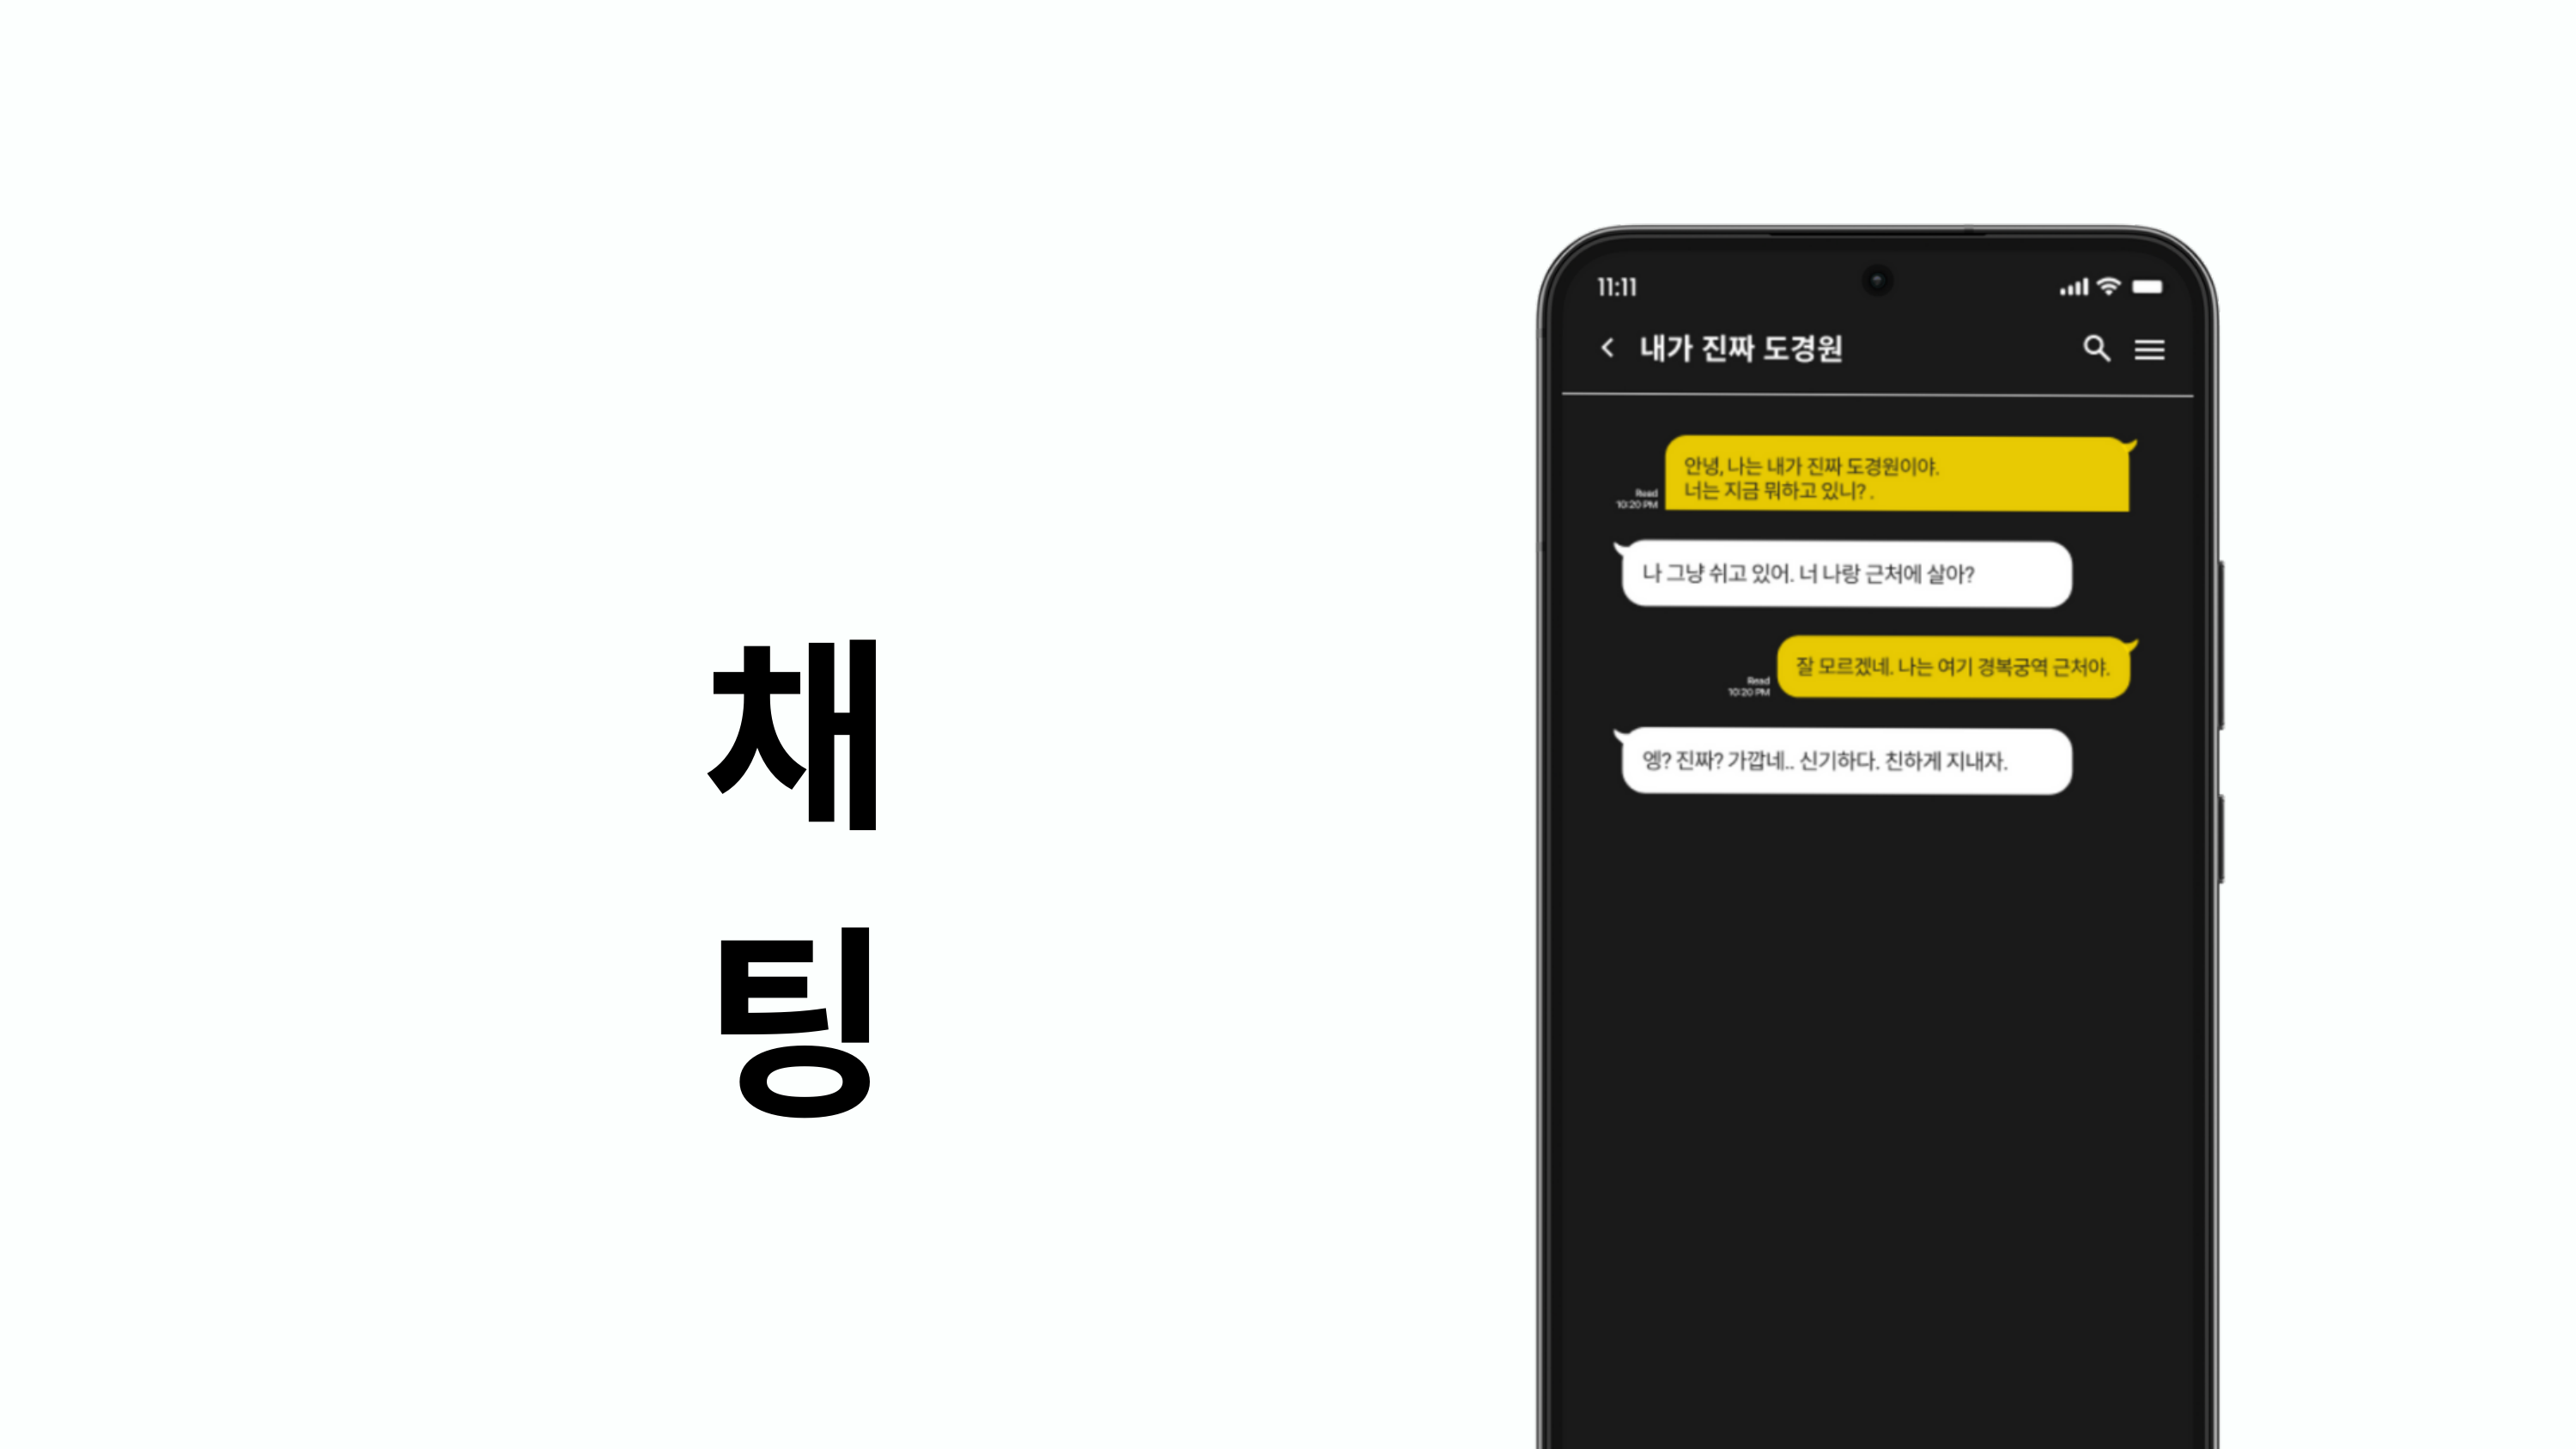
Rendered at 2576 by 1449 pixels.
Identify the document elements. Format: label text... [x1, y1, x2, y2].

picture [1382, 72, 2379, 1449]
text_box 채팅 [611, 565, 986, 1142]
